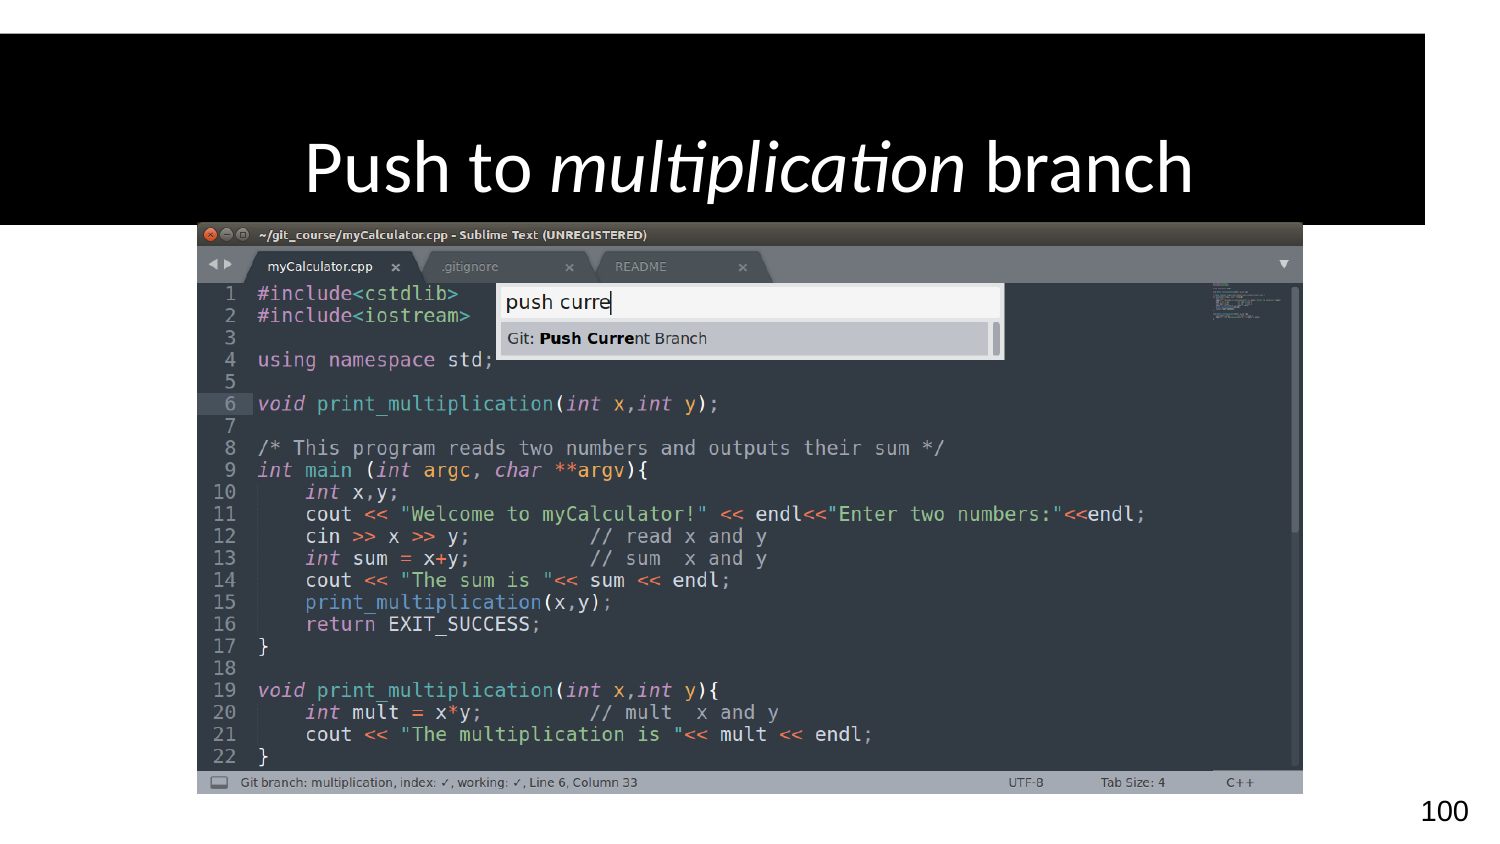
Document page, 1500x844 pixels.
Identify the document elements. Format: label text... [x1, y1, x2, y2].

picture [197, 222, 1303, 794]
title Push to multiplication branch [75, 33, 1425, 223]
